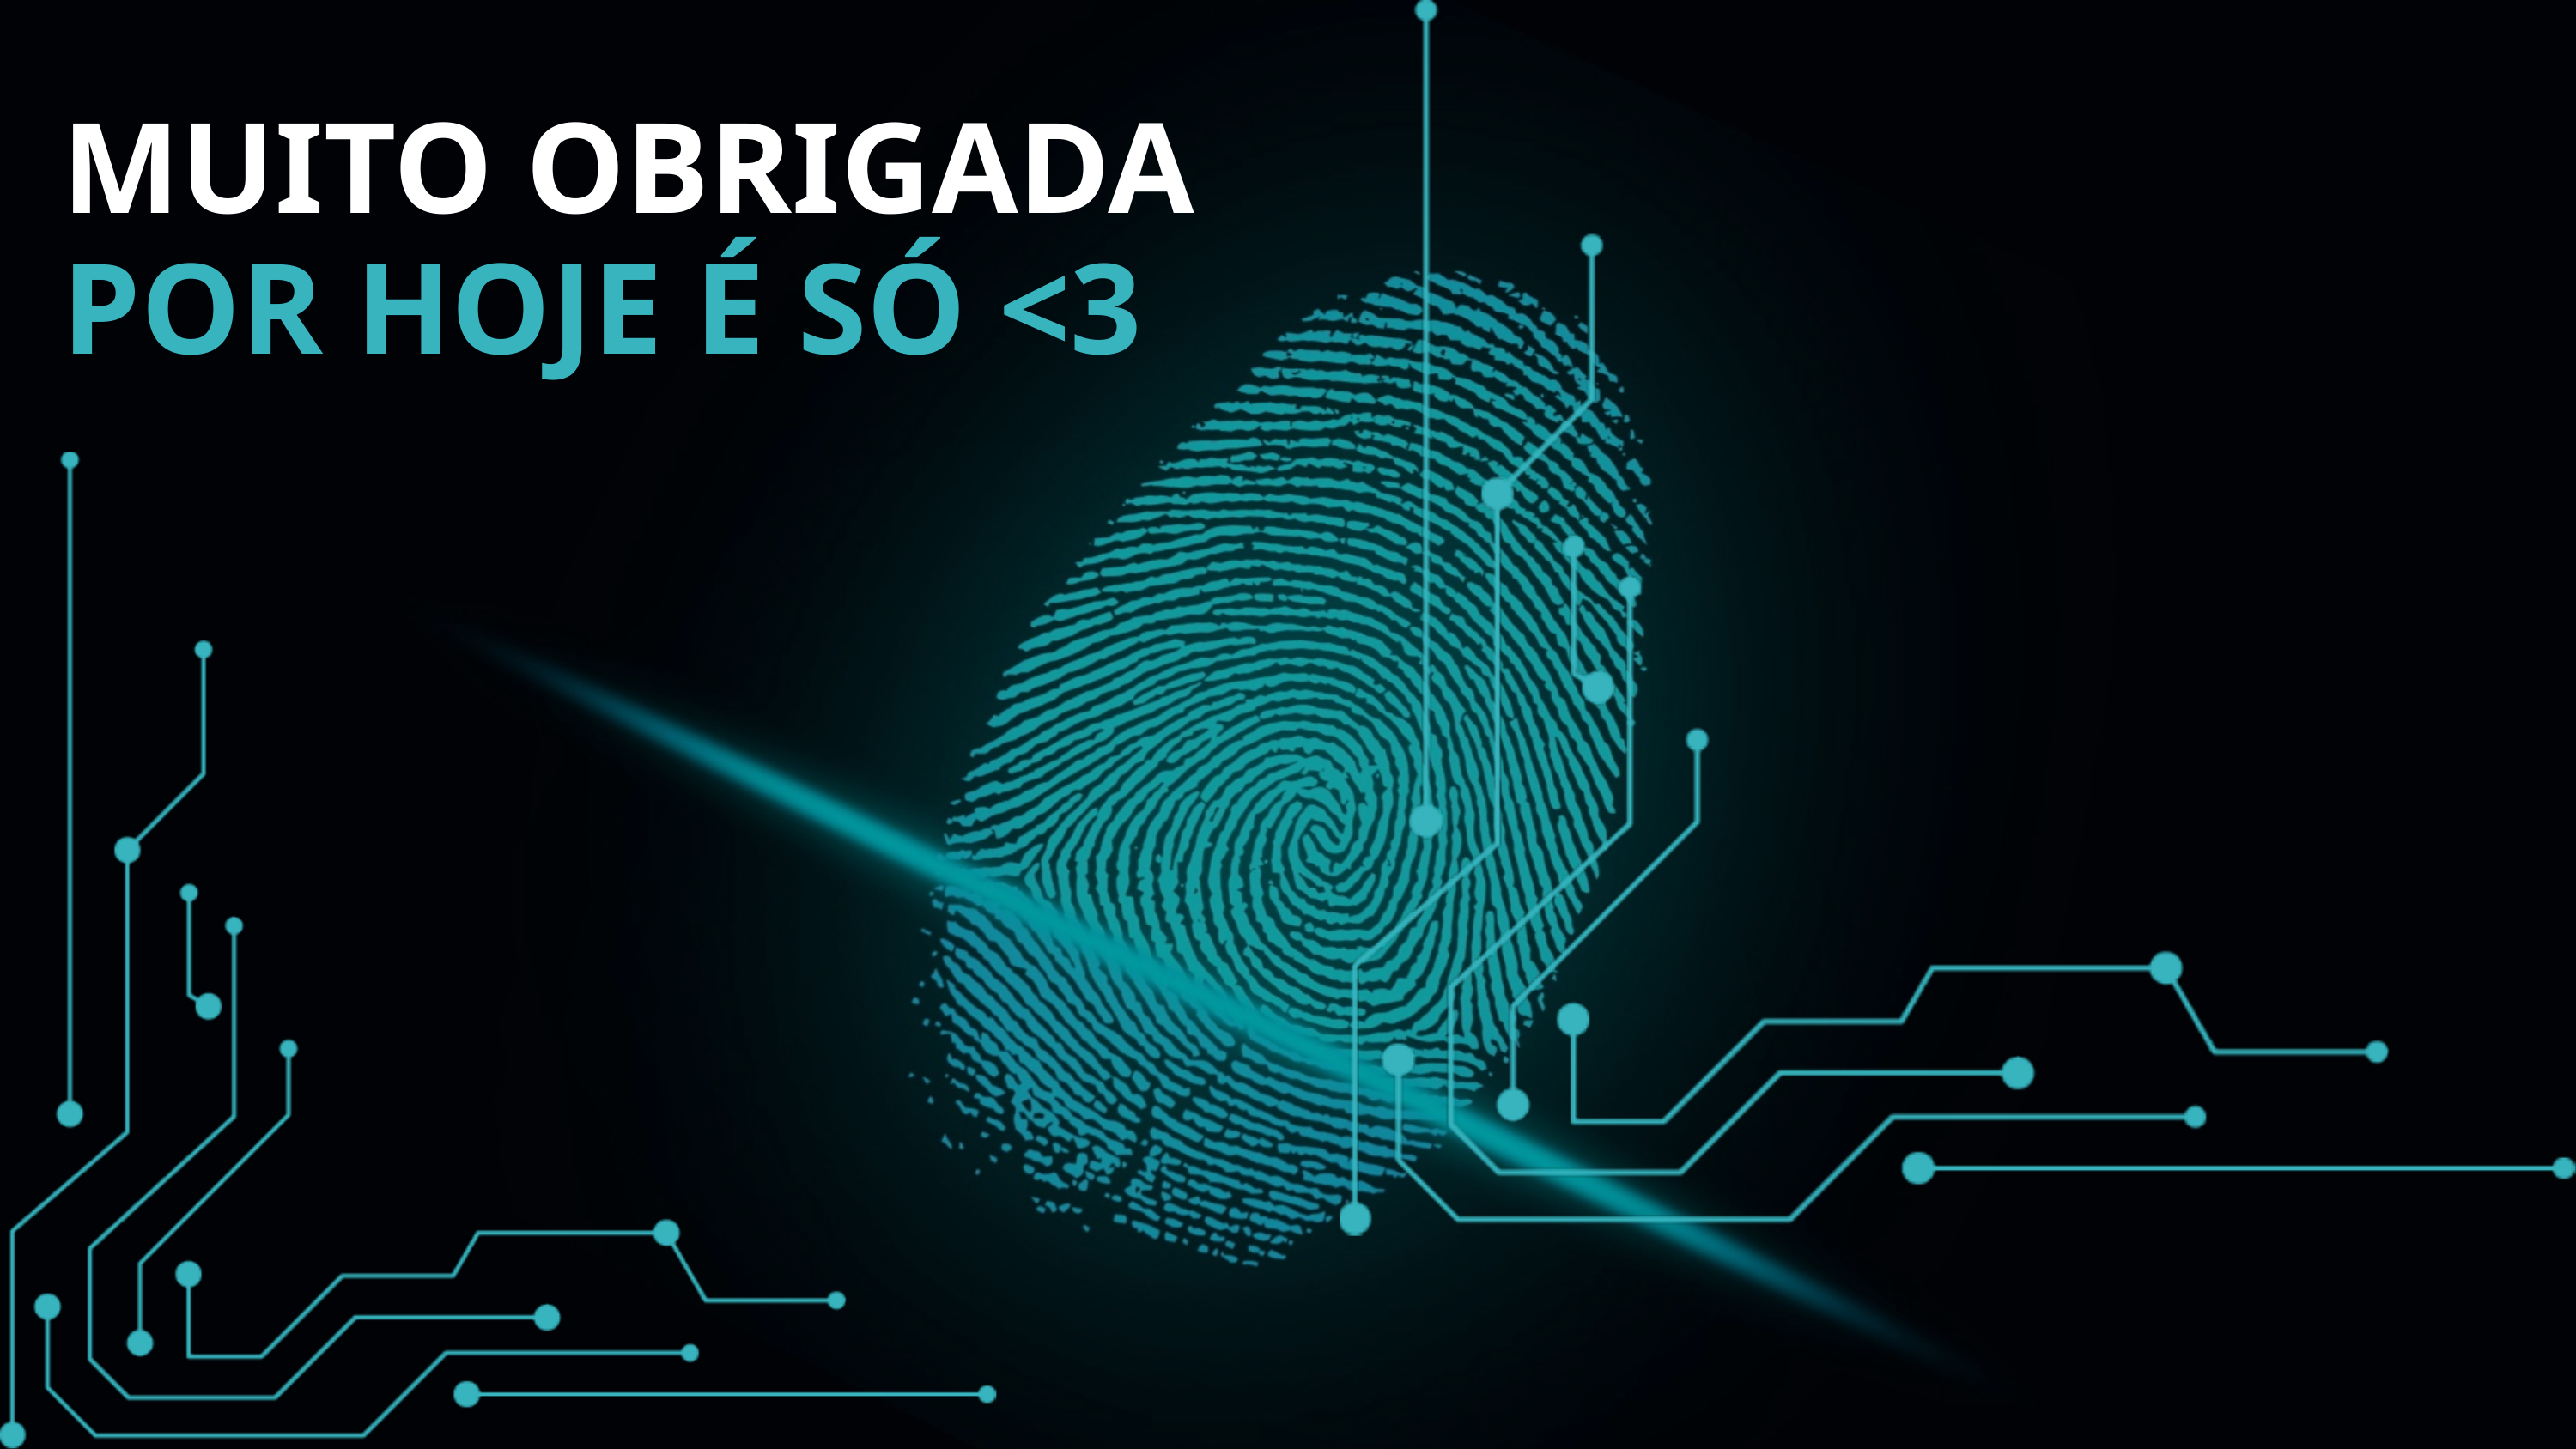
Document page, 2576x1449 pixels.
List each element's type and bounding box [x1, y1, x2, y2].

text_box [0, 0, 2576, 1449]
